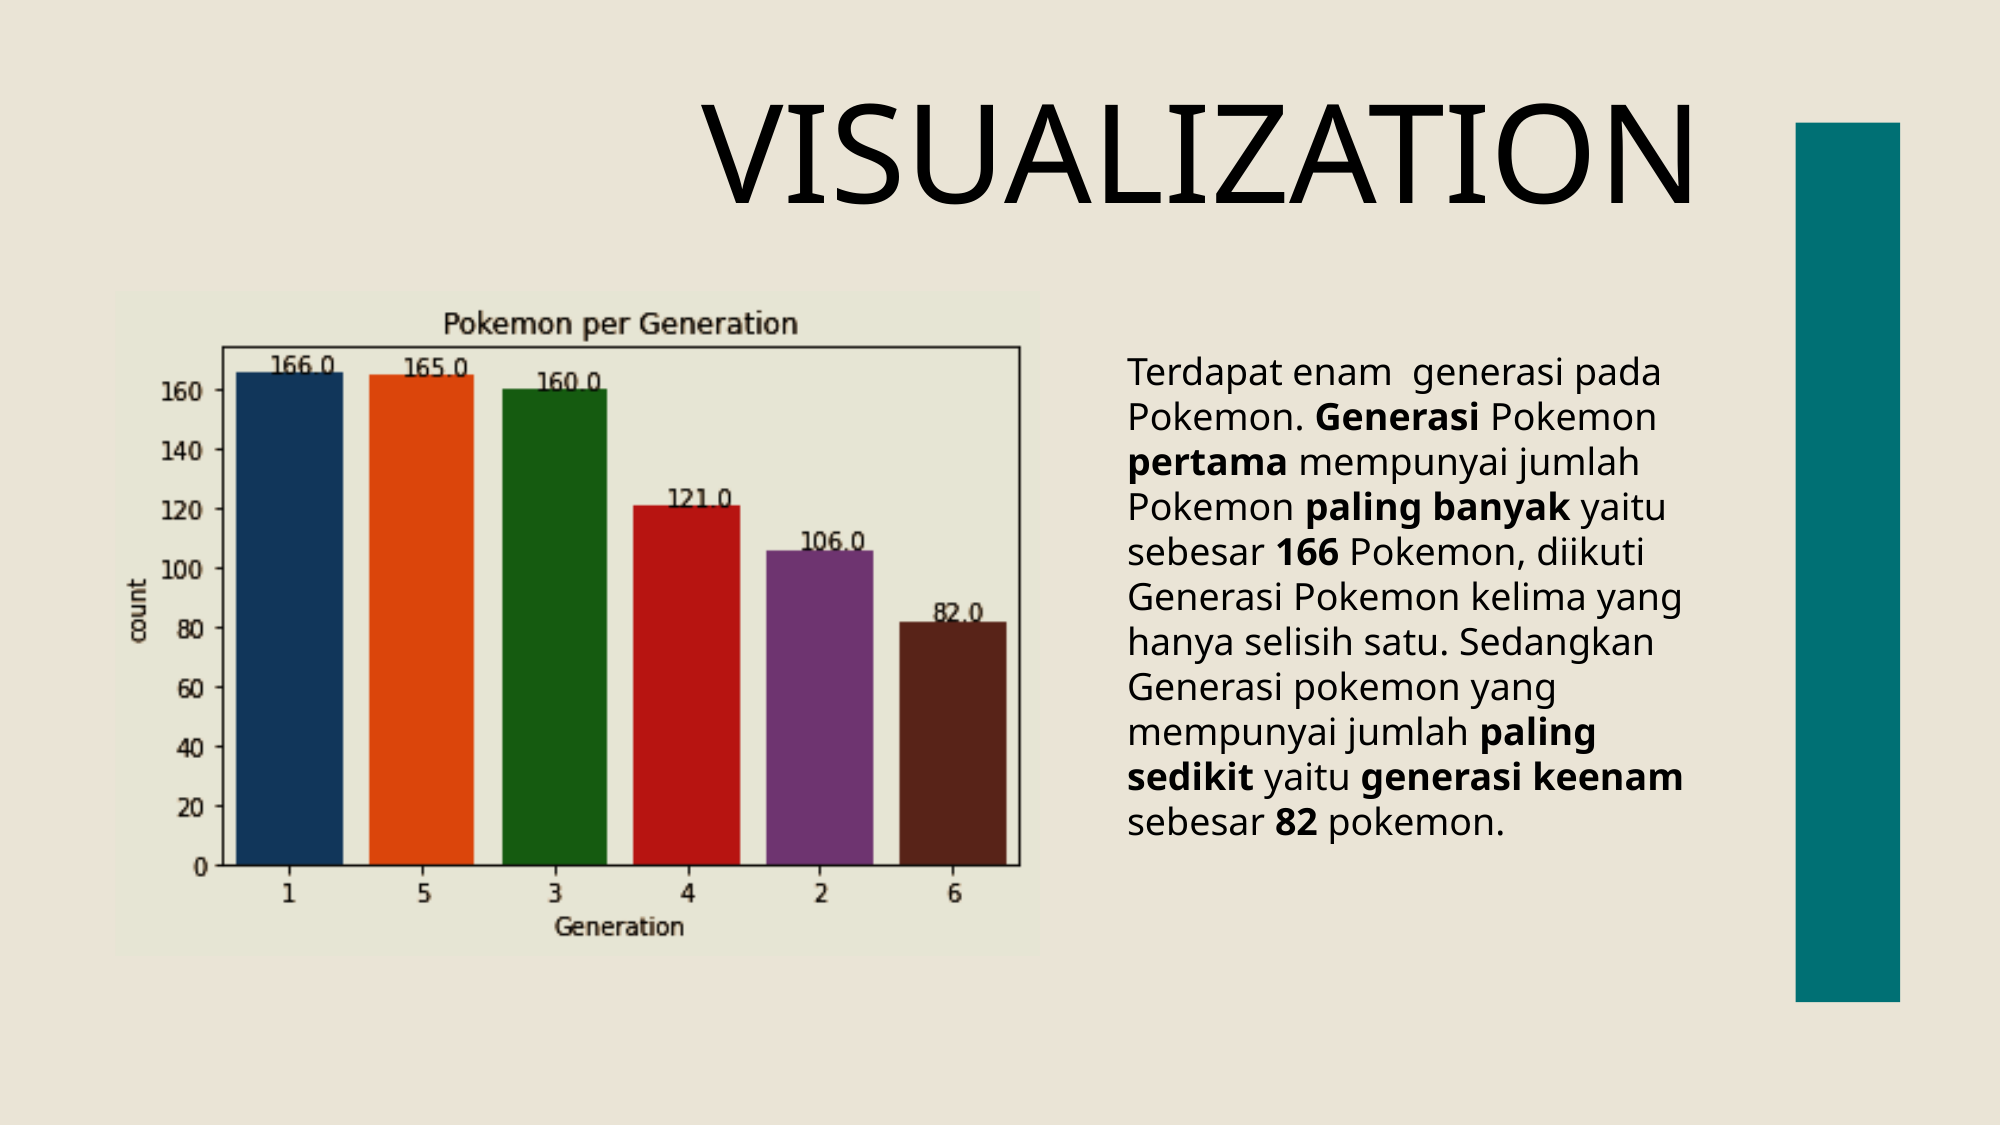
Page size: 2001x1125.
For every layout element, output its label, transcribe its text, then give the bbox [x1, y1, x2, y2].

text_box Terdapat enam generasi pada Pokemon. Generasi Pokemon pertama mempunyai jumlah Pokemon paling banyak yaitu sebesar 166 Pokemon, diikuti Generasi Pokemon kelima yang hanya selisih satu. Sedangkan Generasi pokemon yang mempunyai jumlah paling sedikit yaitu generasi keenam sebesar 82 pokemon. [1112, 340, 1718, 851]
text_box [1795, 122, 1901, 1003]
text_box VISUALIZATION [186, 59, 1718, 239]
picture [115, 291, 1040, 956]
